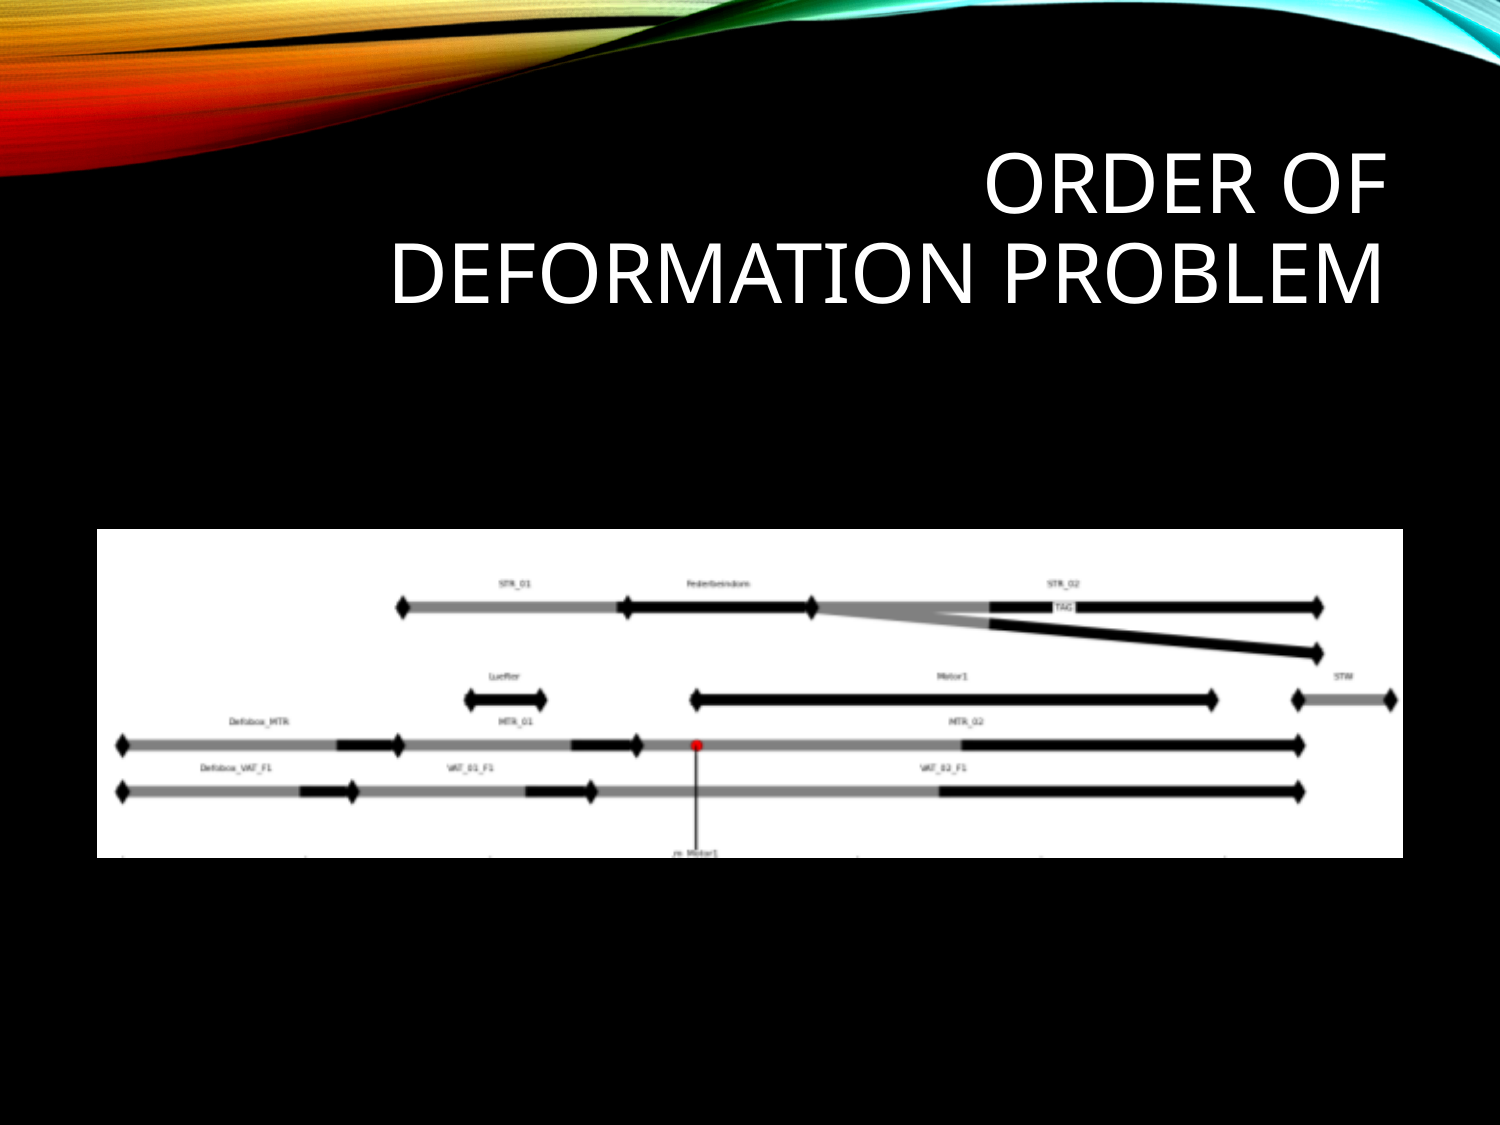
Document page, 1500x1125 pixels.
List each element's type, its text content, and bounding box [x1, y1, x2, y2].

picture [0, 0, 1500, 178]
title Order of deformation problem [356, 125, 1403, 338]
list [97, 529, 1403, 859]
